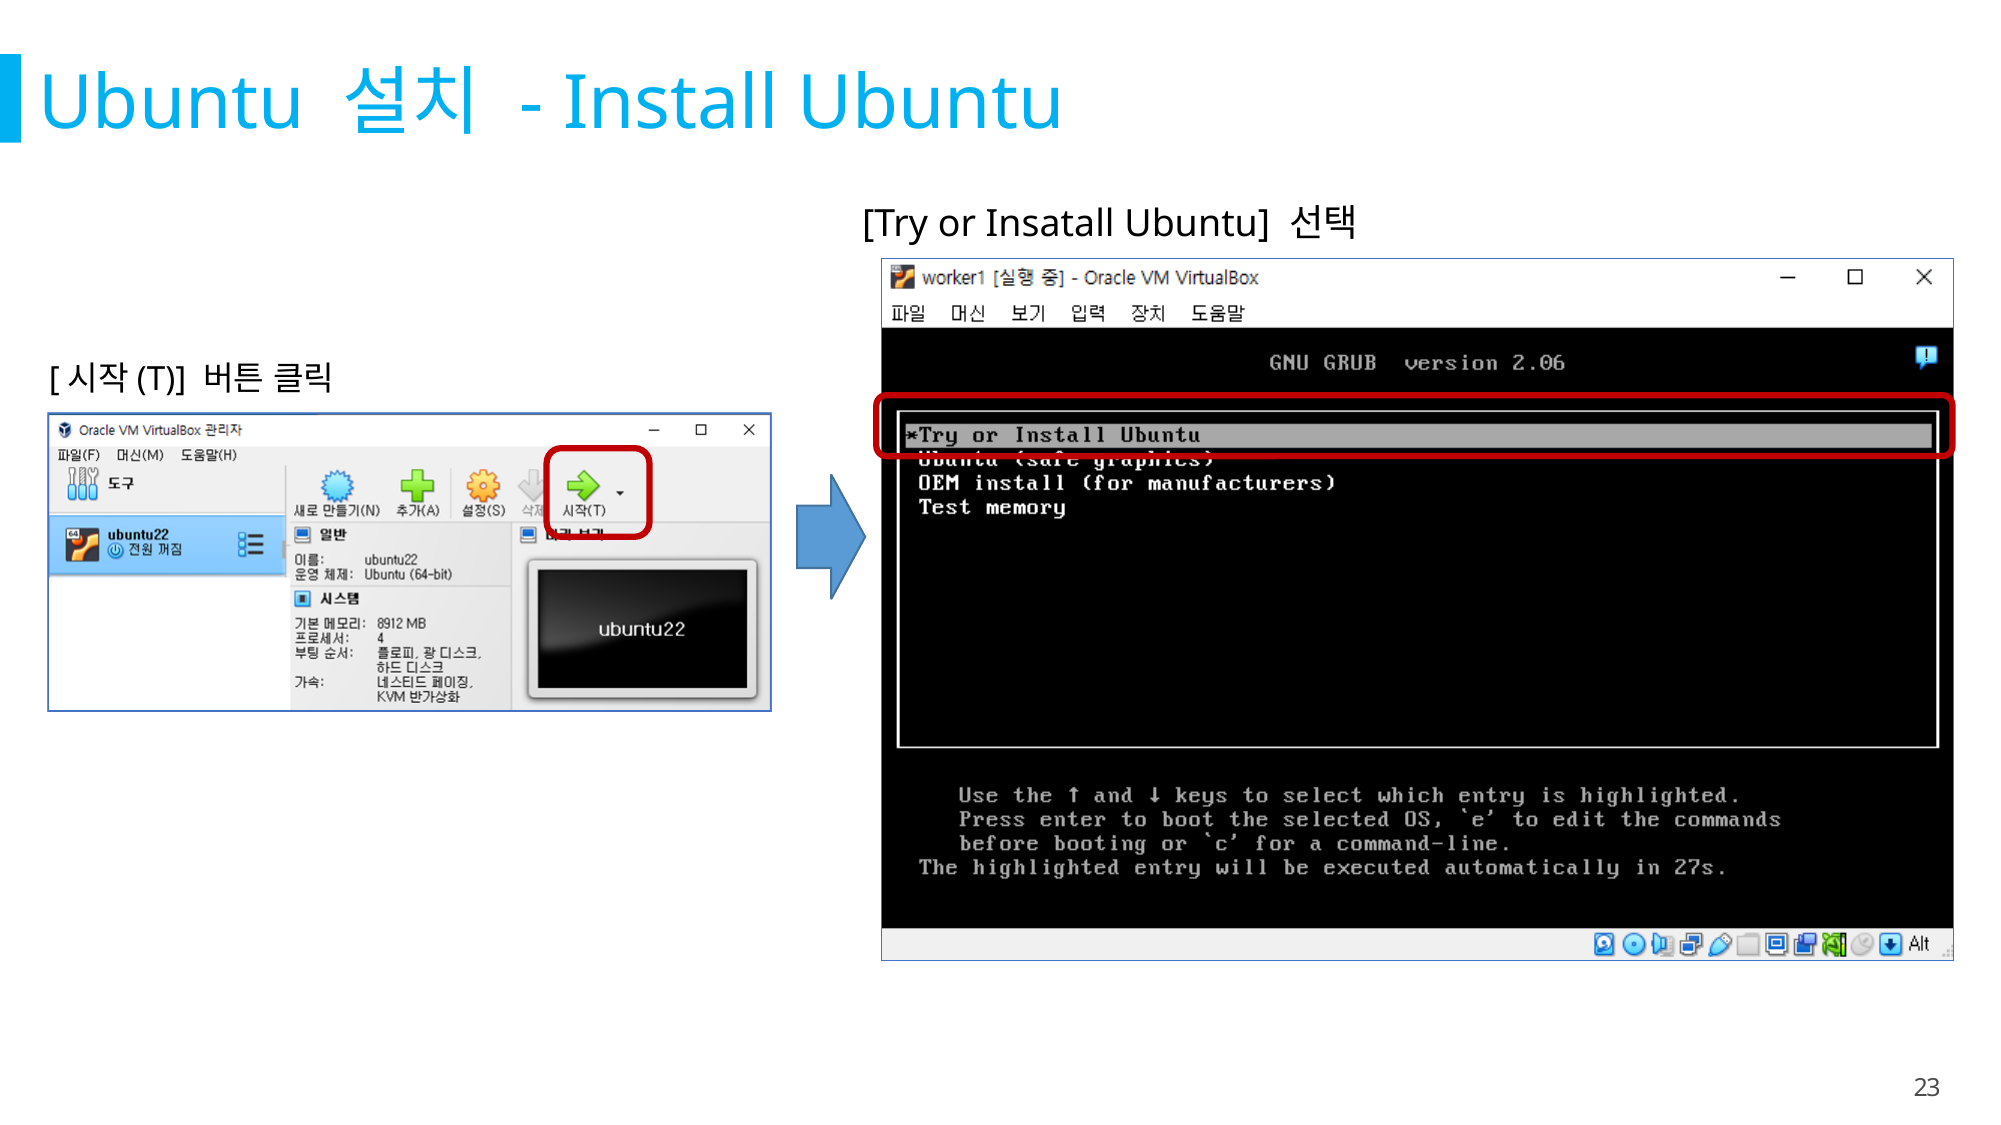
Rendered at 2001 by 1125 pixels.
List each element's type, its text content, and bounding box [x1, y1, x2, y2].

text_box [Try or Insatall Ubuntu] 선택 [847, 191, 1373, 251]
text_box [0, 53, 22, 144]
picture [882, 259, 1953, 960]
text_box [796, 473, 867, 600]
text_box Ubuntu 설치 - Install Ubuntu [23, 56, 1707, 146]
text_box [875, 395, 882, 457]
picture [47, 412, 772, 712]
text_box [시작(T)] 버튼 클릭 [34, 349, 350, 405]
